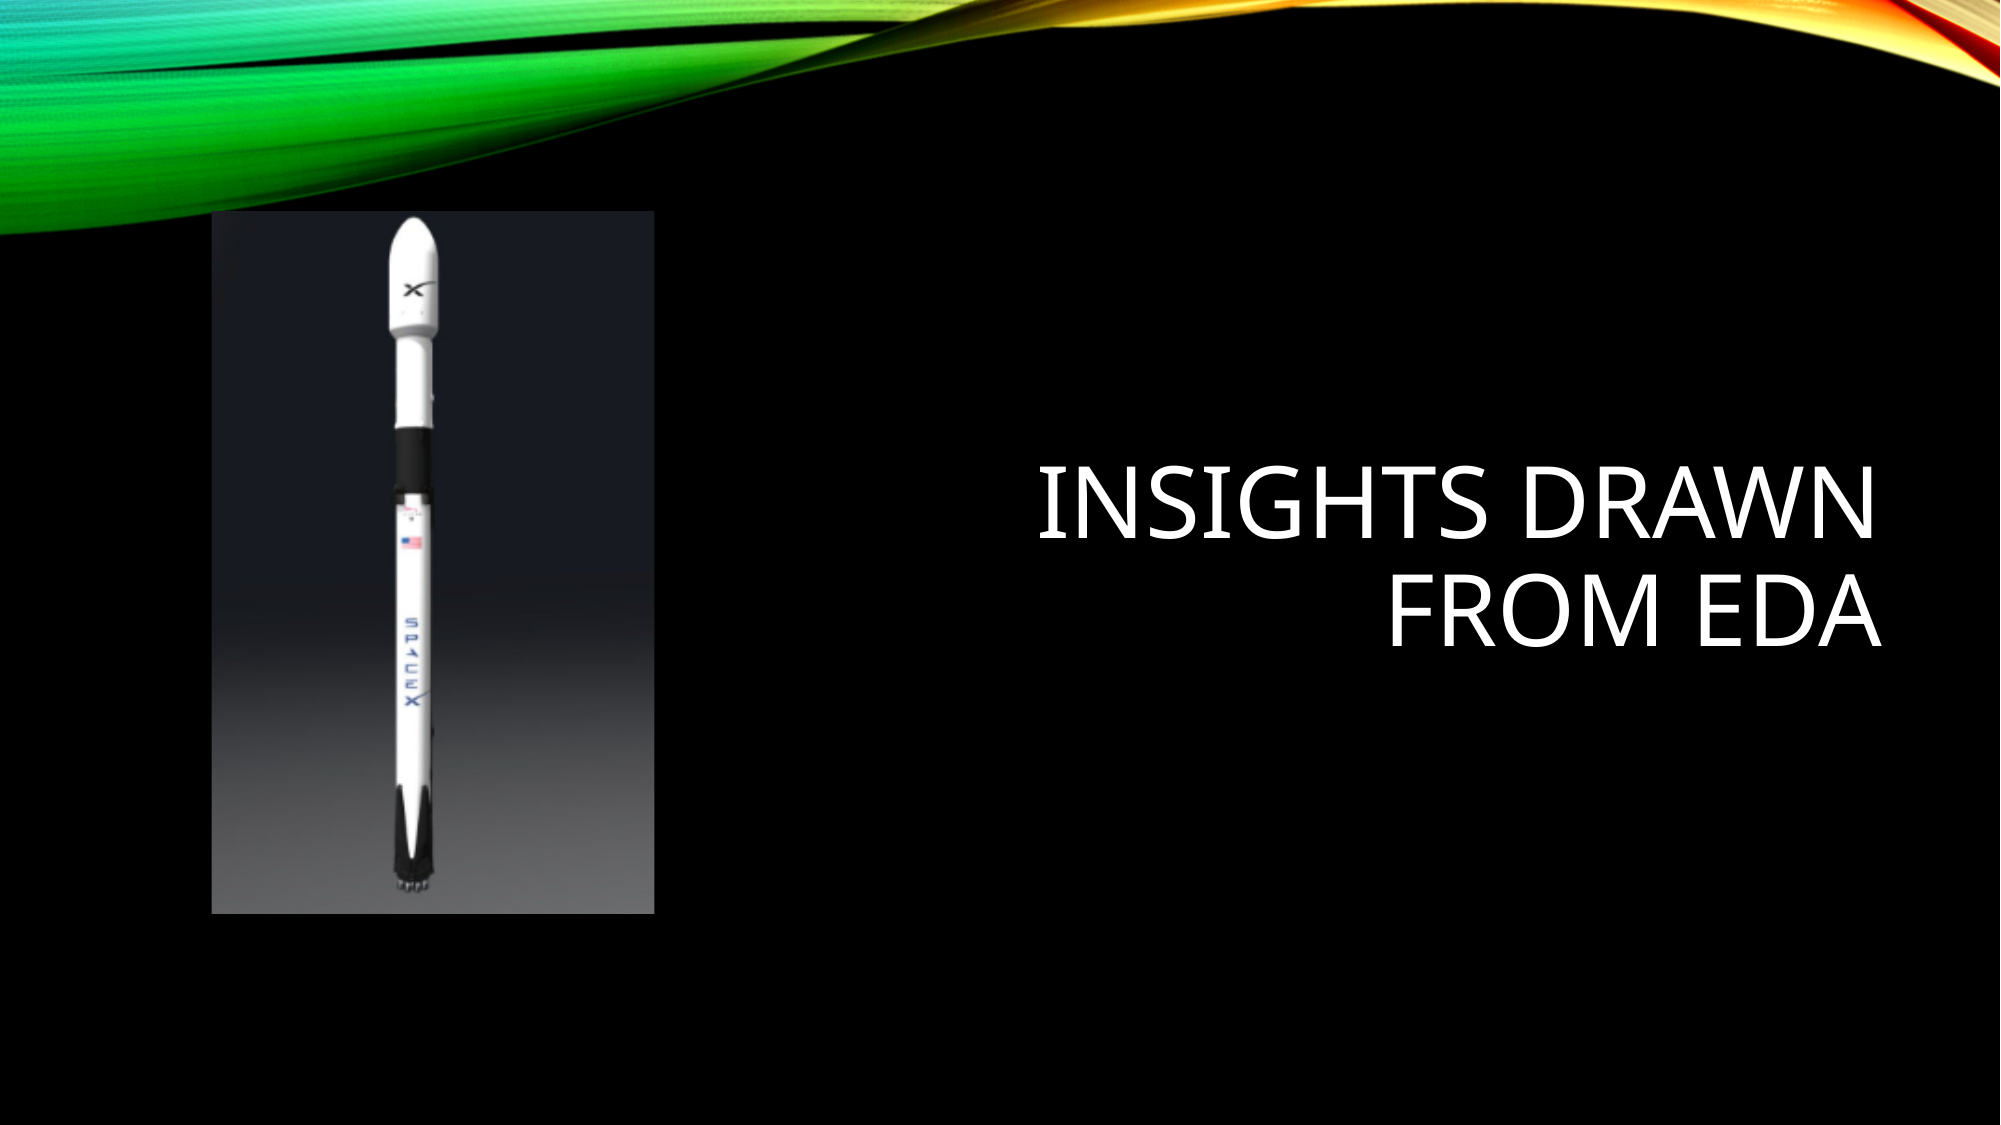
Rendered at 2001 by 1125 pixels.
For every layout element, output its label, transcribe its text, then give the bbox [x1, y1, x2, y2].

picture [0, 0, 2000, 915]
title Insights drawn from EDA [921, 110, 1898, 676]
